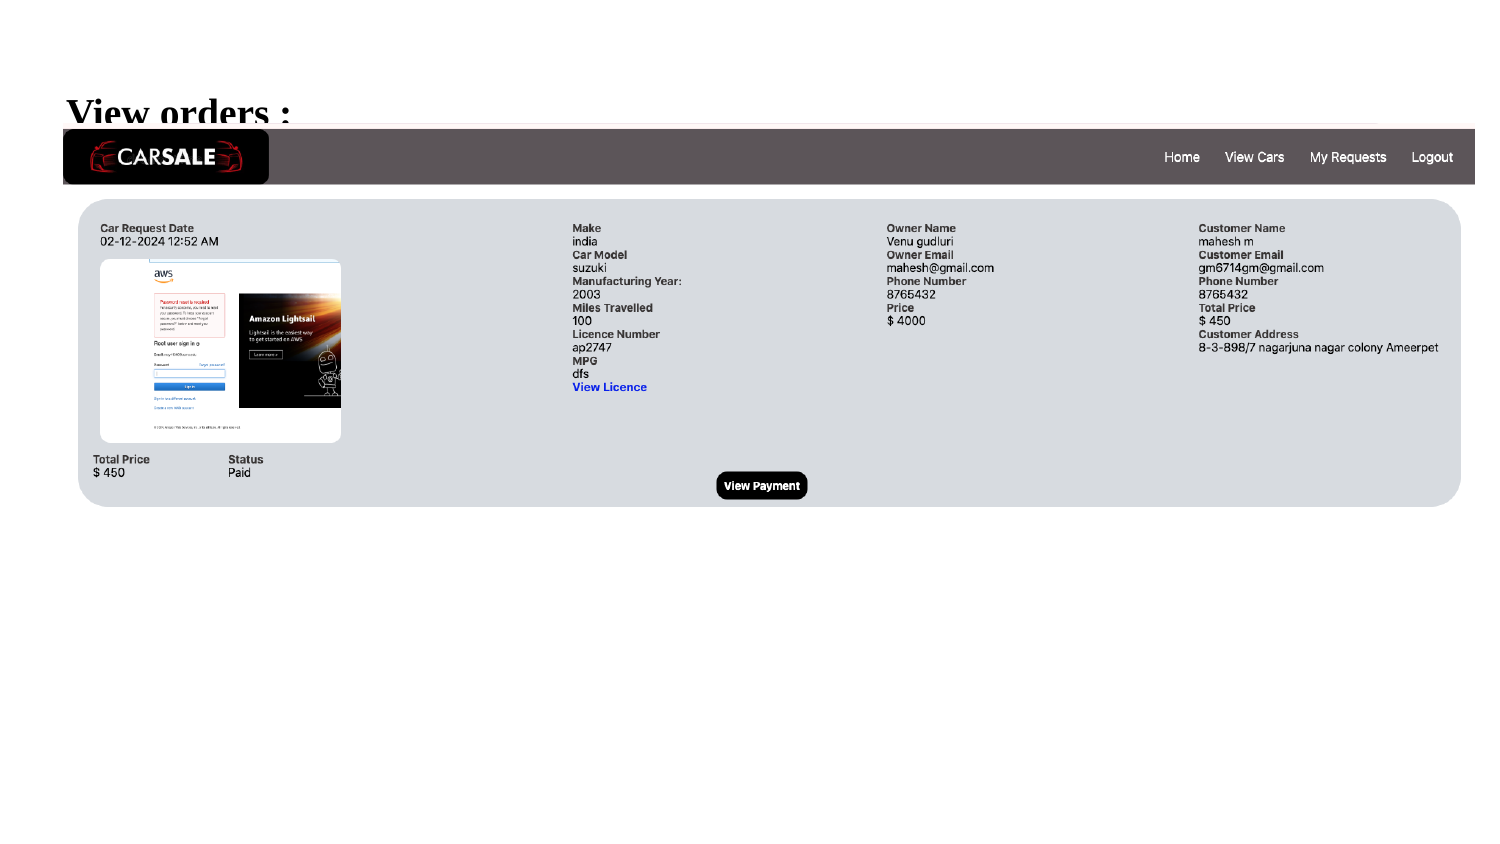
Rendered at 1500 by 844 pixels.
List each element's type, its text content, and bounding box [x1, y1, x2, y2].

picture [62, 123, 1475, 844]
title View orders : [51, 48, 1449, 180]
